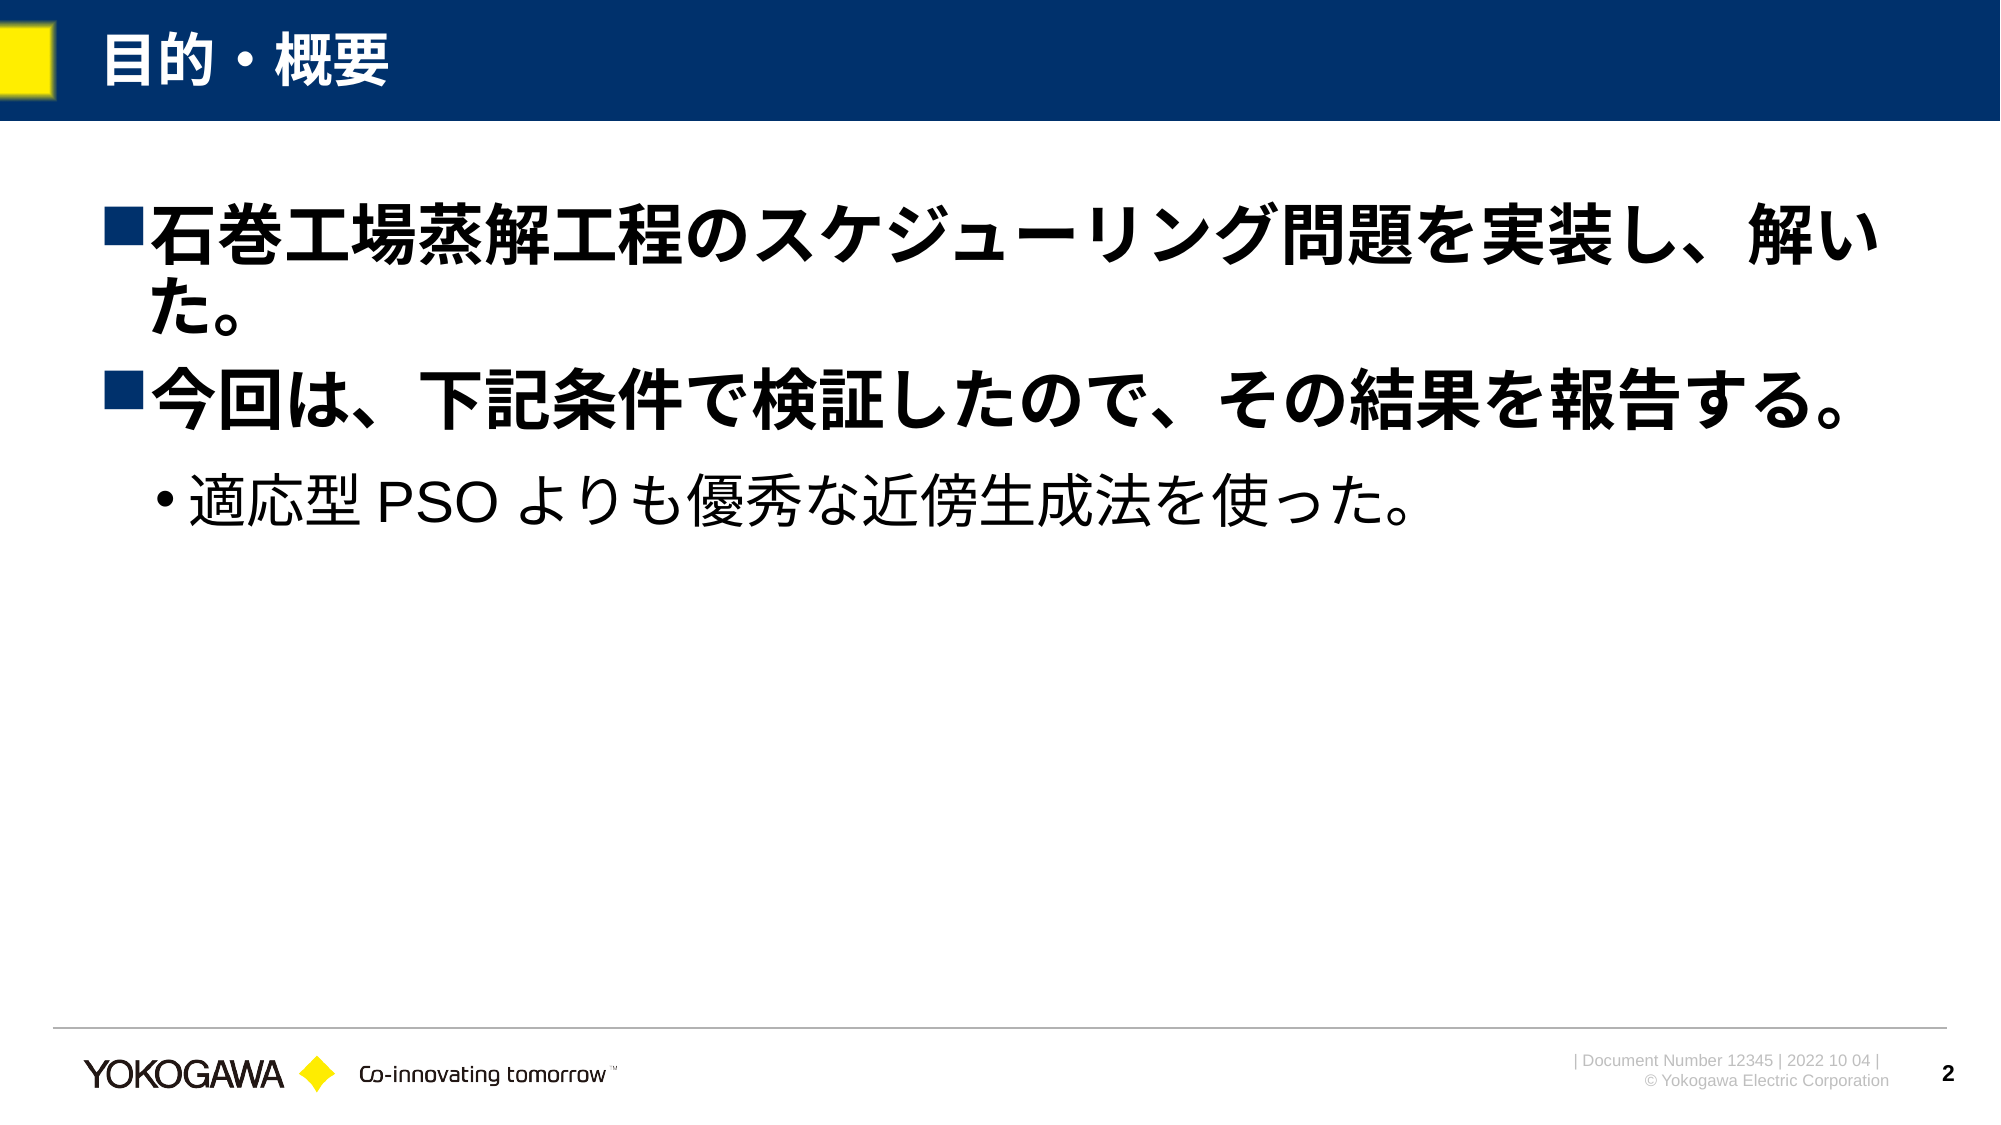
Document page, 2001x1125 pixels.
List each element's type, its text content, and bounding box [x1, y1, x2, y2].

slide_number 2 [1904, 1042, 1970, 1103]
title 目的・概要 [84, 20, 1955, 106]
picture [83, 1055, 617, 1093]
list 石巻工場蒸解工程のスケジューリング問題を実装し、解いた。 今回は、下記条件で検証したので、その結果を報告する。 適応型PSOよりも優秀な近傍生成法を使った。 [84, 194, 1946, 610]
picture [0, 6, 69, 115]
